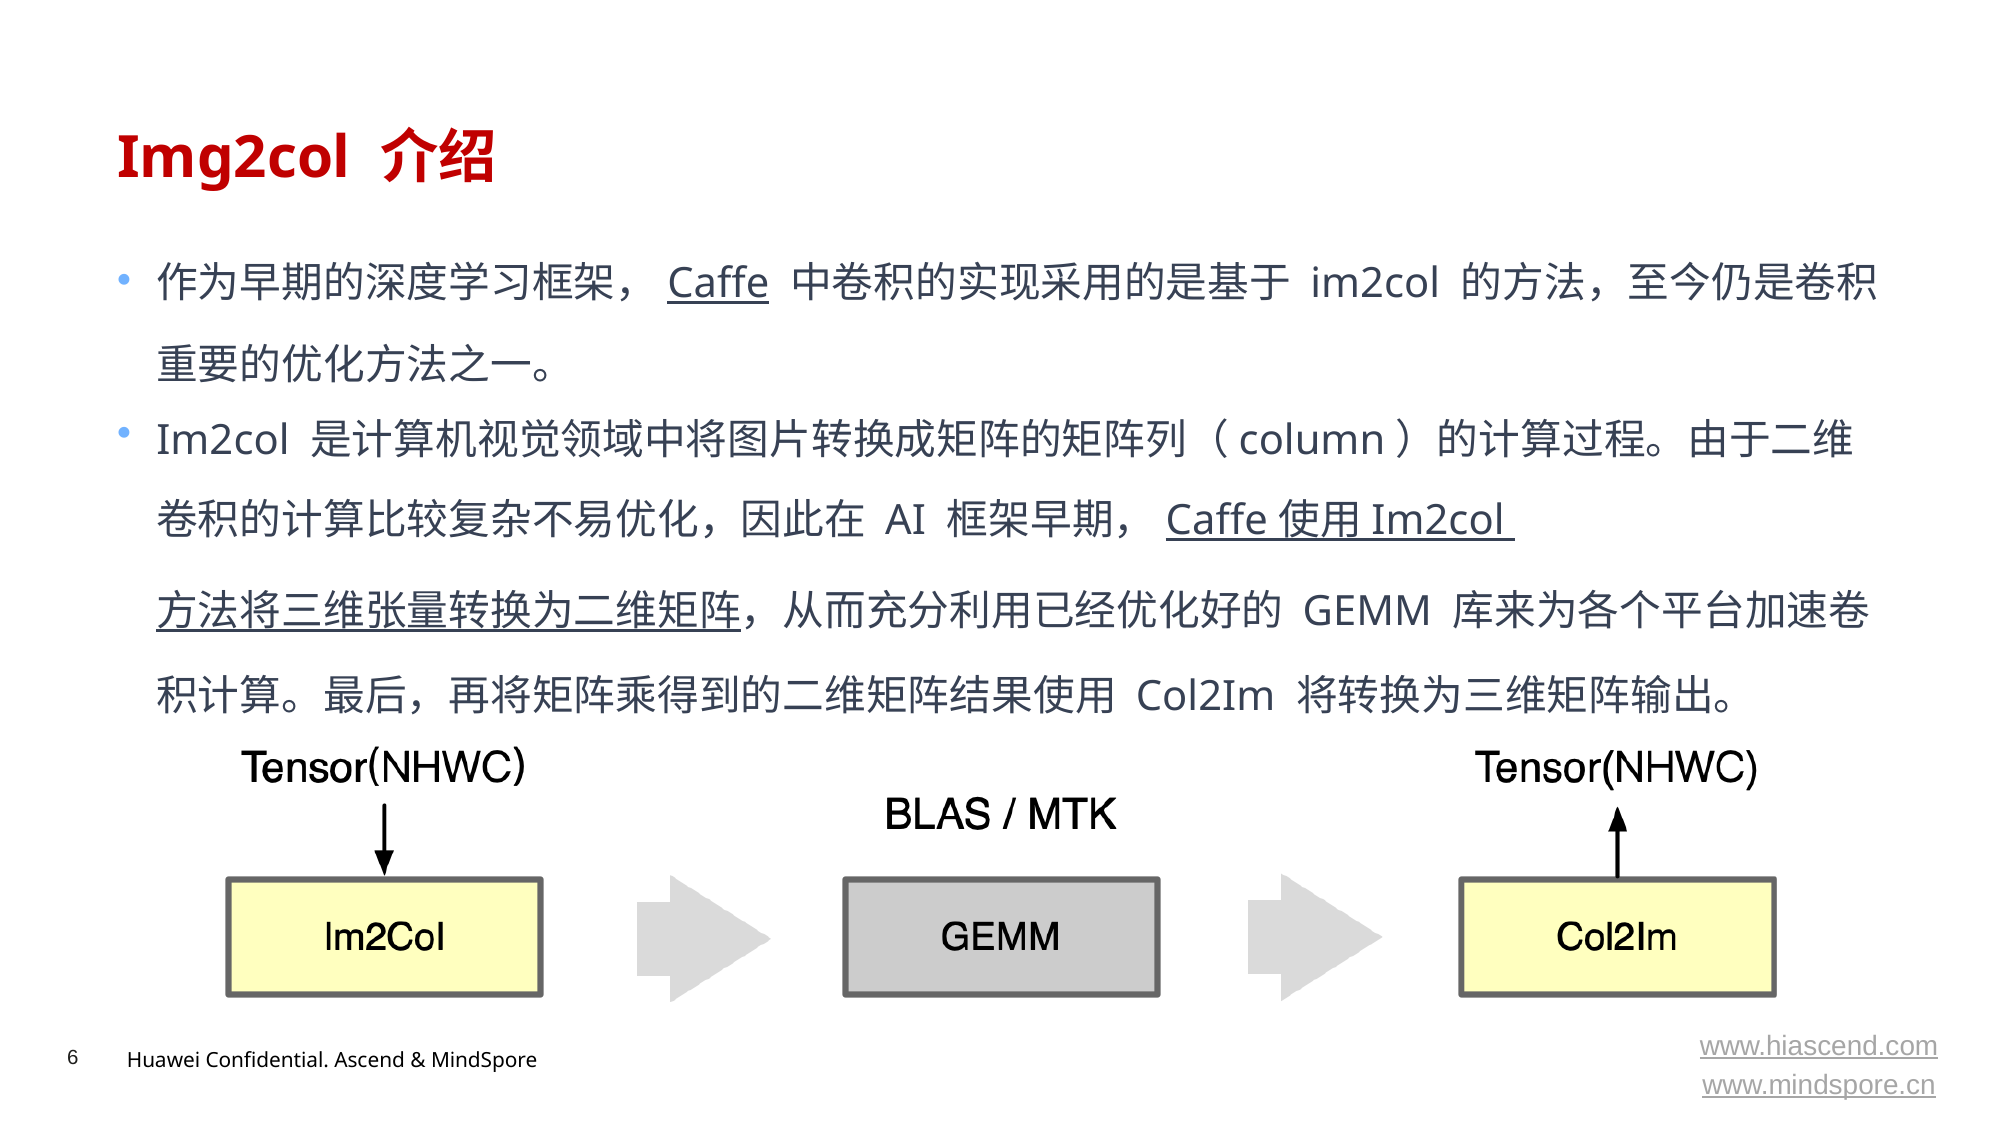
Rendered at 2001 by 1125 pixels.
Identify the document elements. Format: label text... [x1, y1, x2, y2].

title Img2col 介绍 [102, 111, 1901, 209]
picture [224, 727, 1777, 1003]
list 作为早期的深度学习框架，Caffe 中卷积的实现采用的是基于 im2col 的方法，至今仍是卷积重要的优化方法之一。 Im2col 是计算机视觉领域中将图片转换成矩阵的矩阵列（column）的计算过程。由于二维卷积的计算比较复杂不易优化，因此在 AI 框架早期，Caffe 使用 Im2col 方法将三维张量转换为二维矩阵，从而充分利用已经优化好的 GEMM 库来为各个平台加速卷积计算。最后，再将矩阵乘得到的二维矩阵结果使用 Col2Im 将转换为三维矩阵输出。 [102, 219, 1901, 976]
